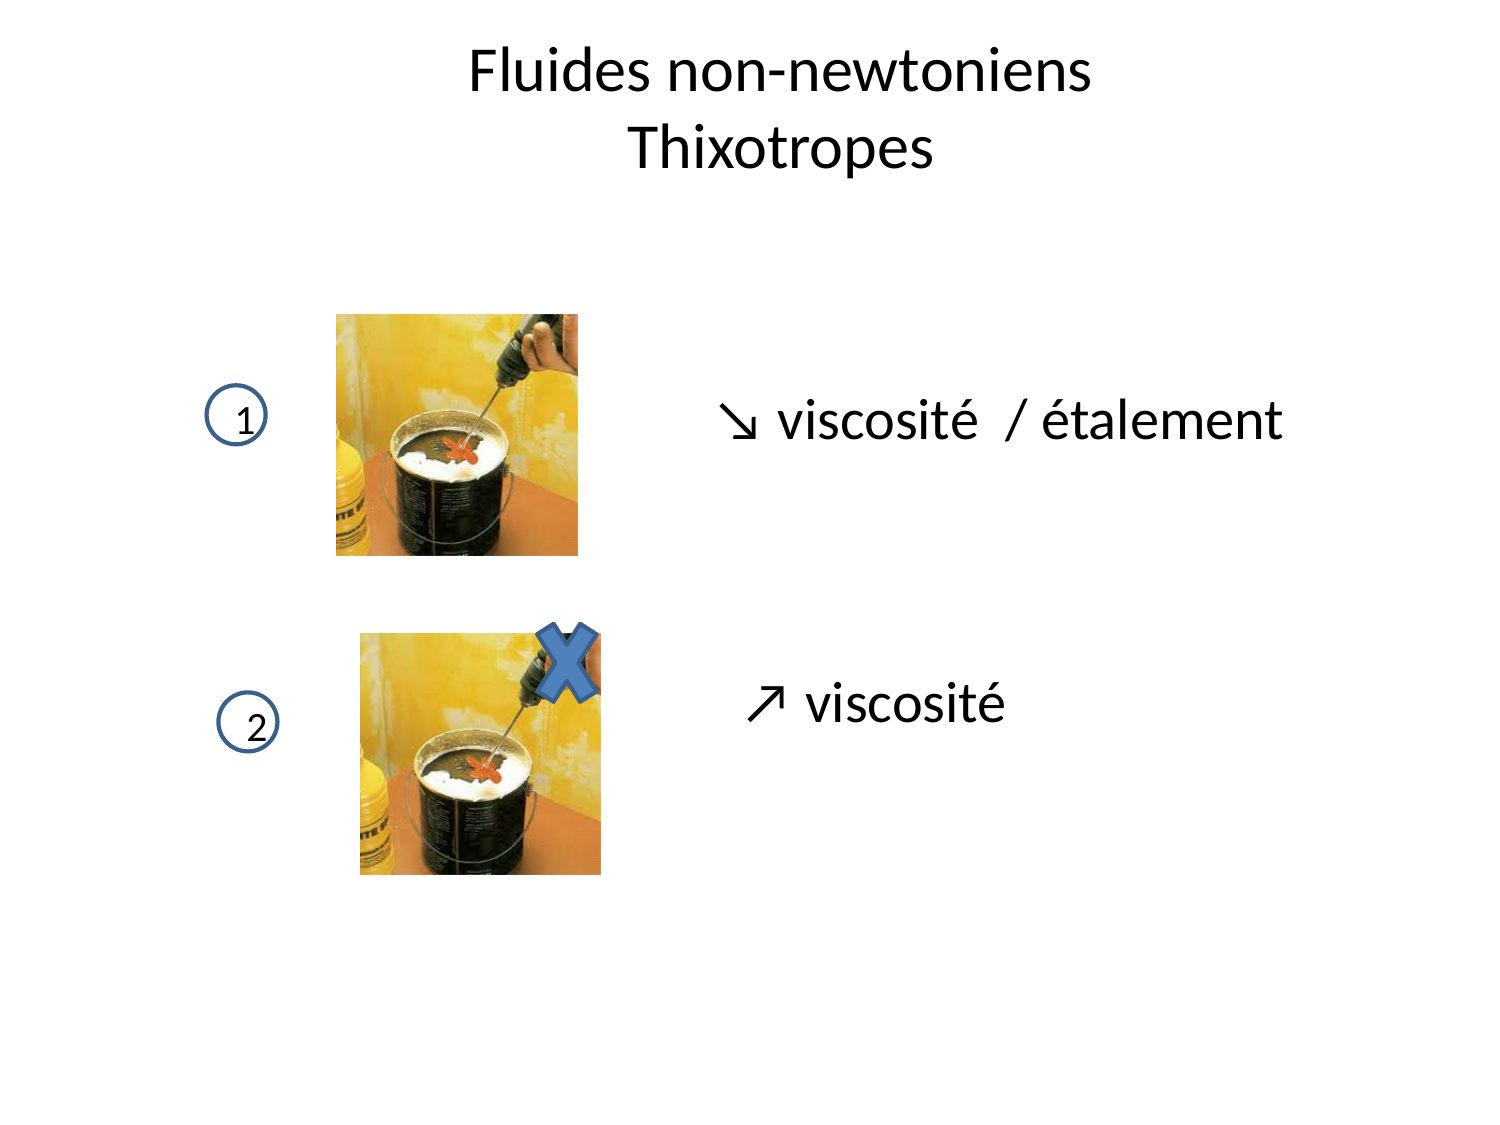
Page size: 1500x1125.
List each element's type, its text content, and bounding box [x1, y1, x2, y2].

picture [359, 633, 602, 875]
text_box [538, 621, 561, 631]
picture [336, 314, 578, 556]
text_box ↘ viscosité / étalement [643, 373, 1341, 459]
text_box ↗ viscosité [726, 656, 1500, 742]
text_box [573, 621, 596, 631]
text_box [206, 385, 266, 452]
title Fluides non-newtoniens Thixotropes [100, 19, 1463, 268]
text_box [218, 692, 278, 759]
